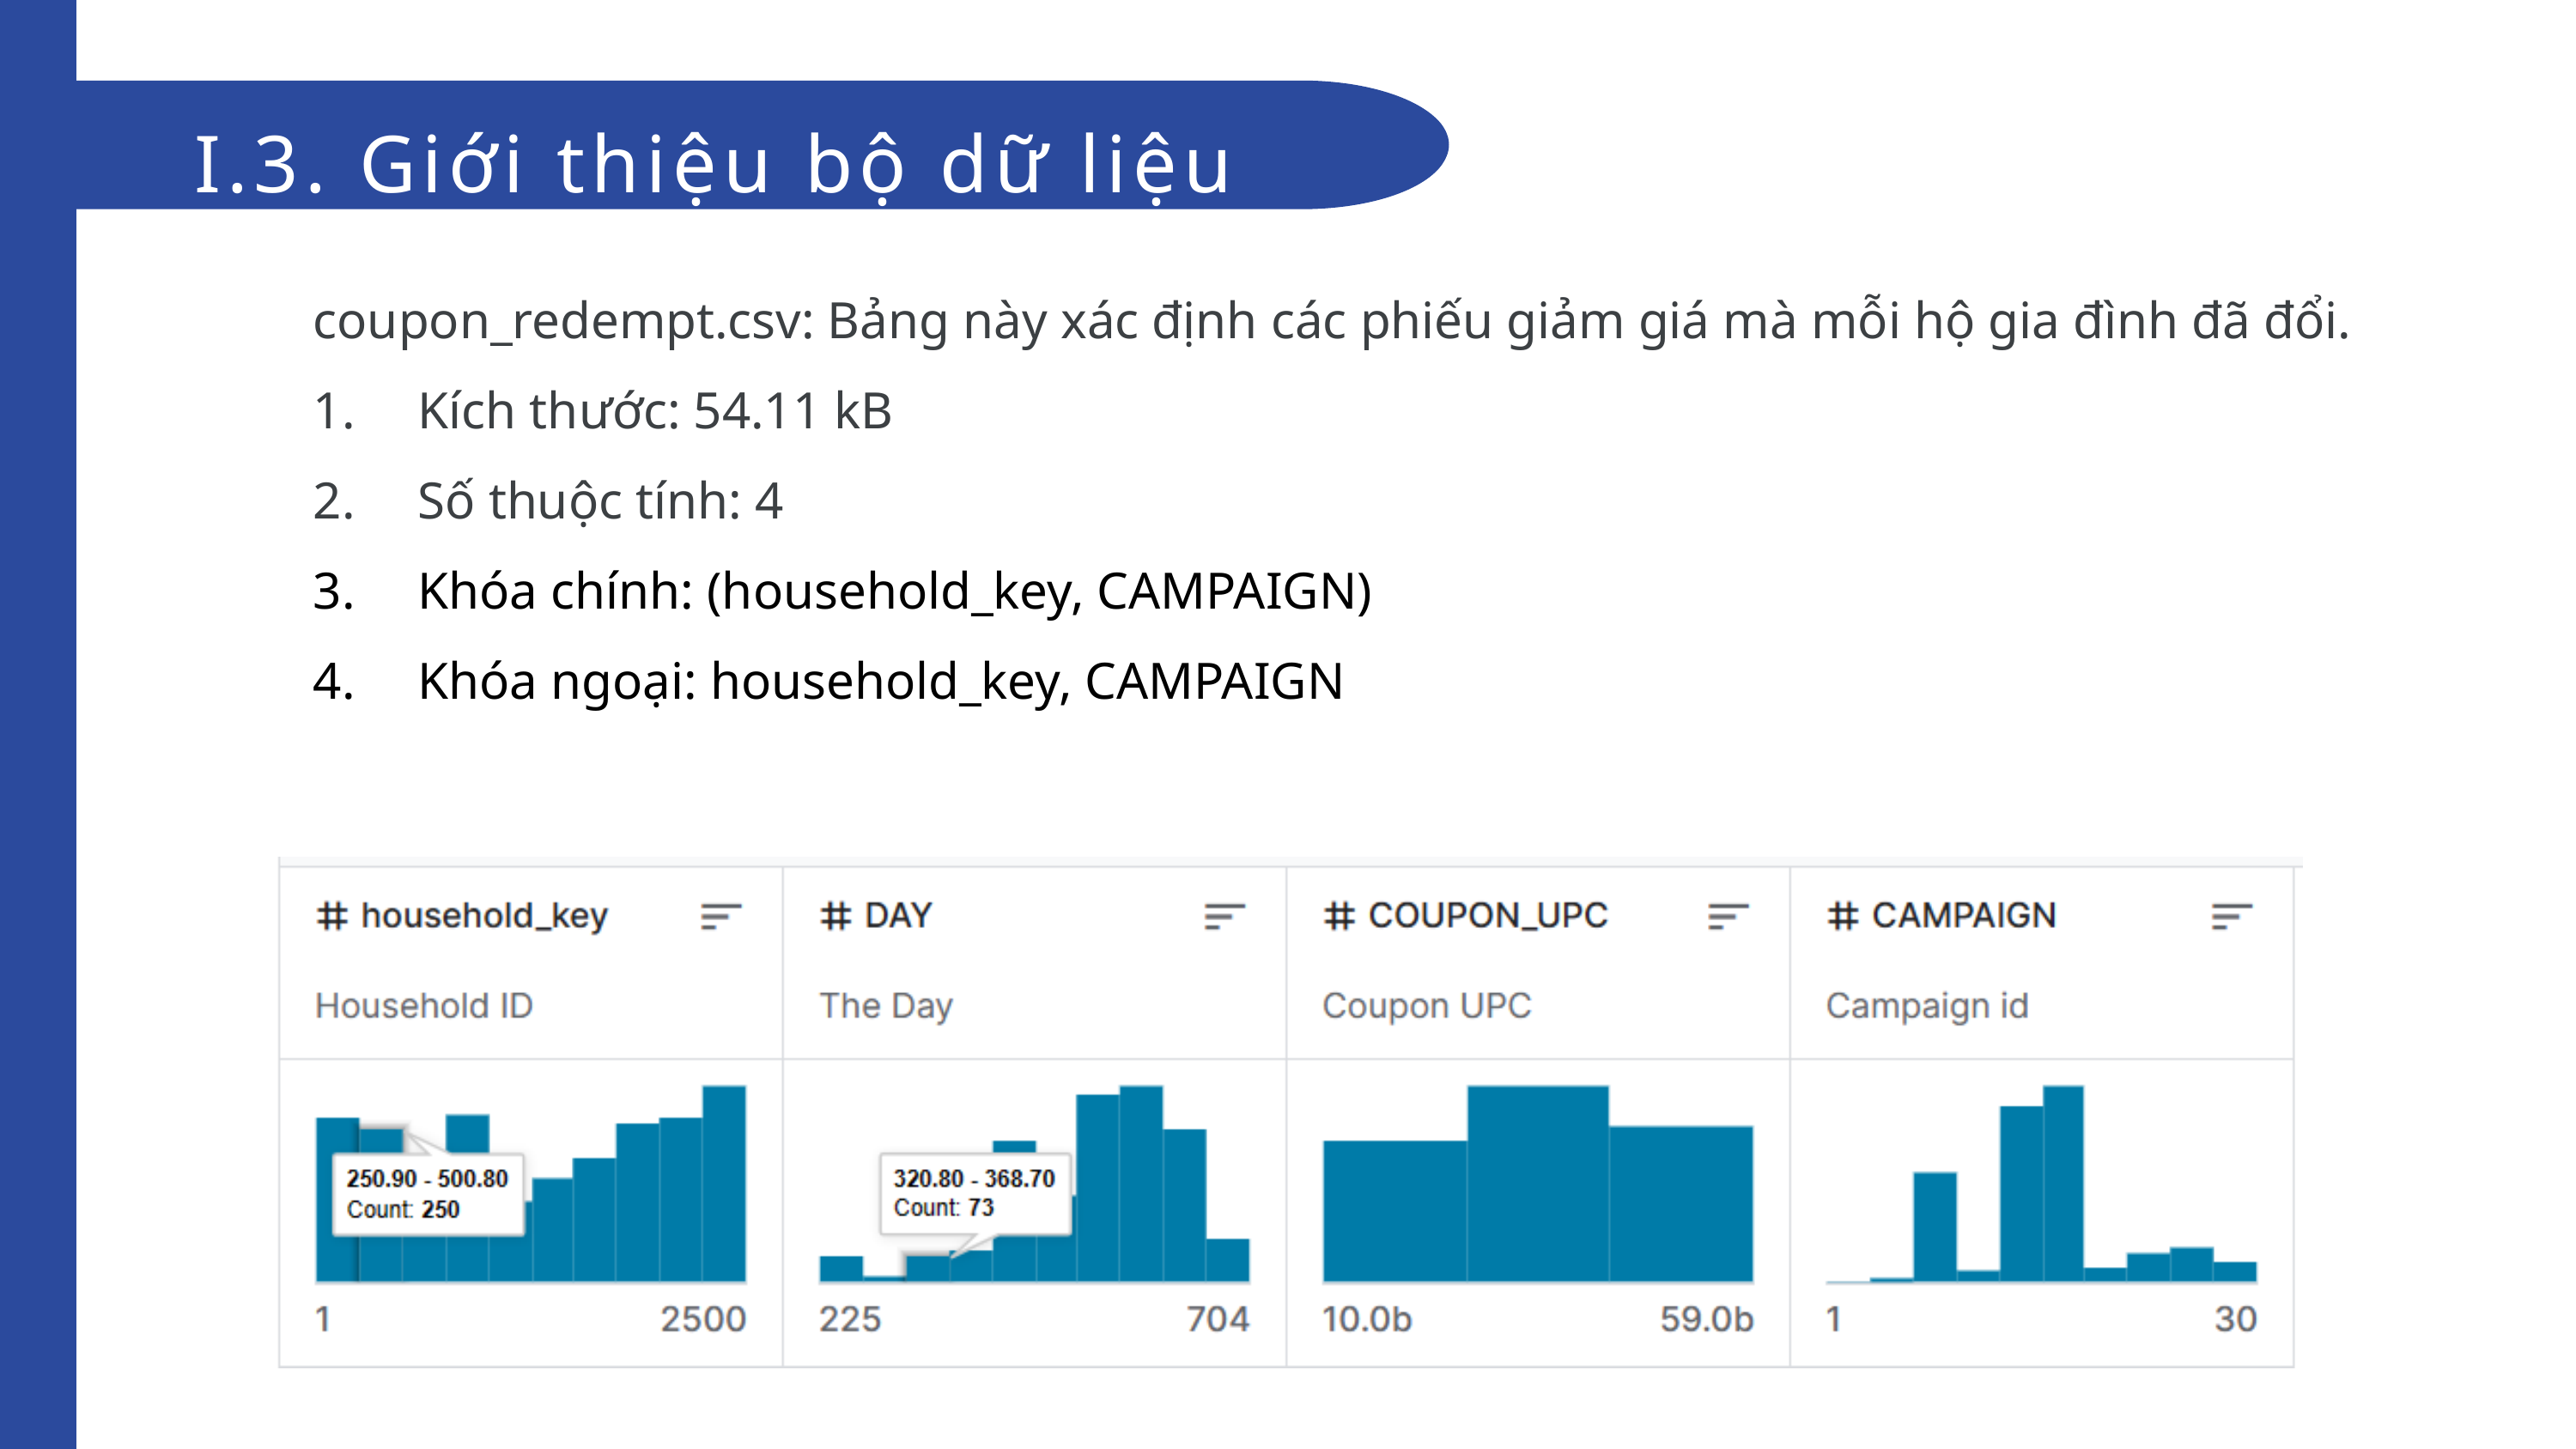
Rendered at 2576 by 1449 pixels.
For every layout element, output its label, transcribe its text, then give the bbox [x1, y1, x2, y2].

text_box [0, 0, 76, 1449]
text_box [677, 0, 807, 852]
picture [273, 857, 2303, 1368]
text_box I.3. Giới thiệu bộ dữ liệu [76, 77, 677, 209]
text_box coupon_redempt.csv: Bảng này xác định các phiếu giảm giá mà mỗi hộ gia đình đã đổi. Kích thước: 54.11 kB Số thuộc tính: 4 Khóa chính: (household_key, CAMPAIGN) Khóa ngoại: household_key, CAMPAIGN [807, 252, 2469, 716]
text_box I.3. Giới thiệu bộ dữ liệu [807, 77, 1352, 209]
text_box coupon_redempt.csv: Bảng này xác định các phiếu giảm giá mà mỗi hộ gia đình đã đổi. Kích thước: 54.11 kB Số thuộc tính: 4 Khóa chính: (household_key, CAMPAIGN) Khóa ngoại: household_key, CAMPAIGN [301, 252, 677, 716]
